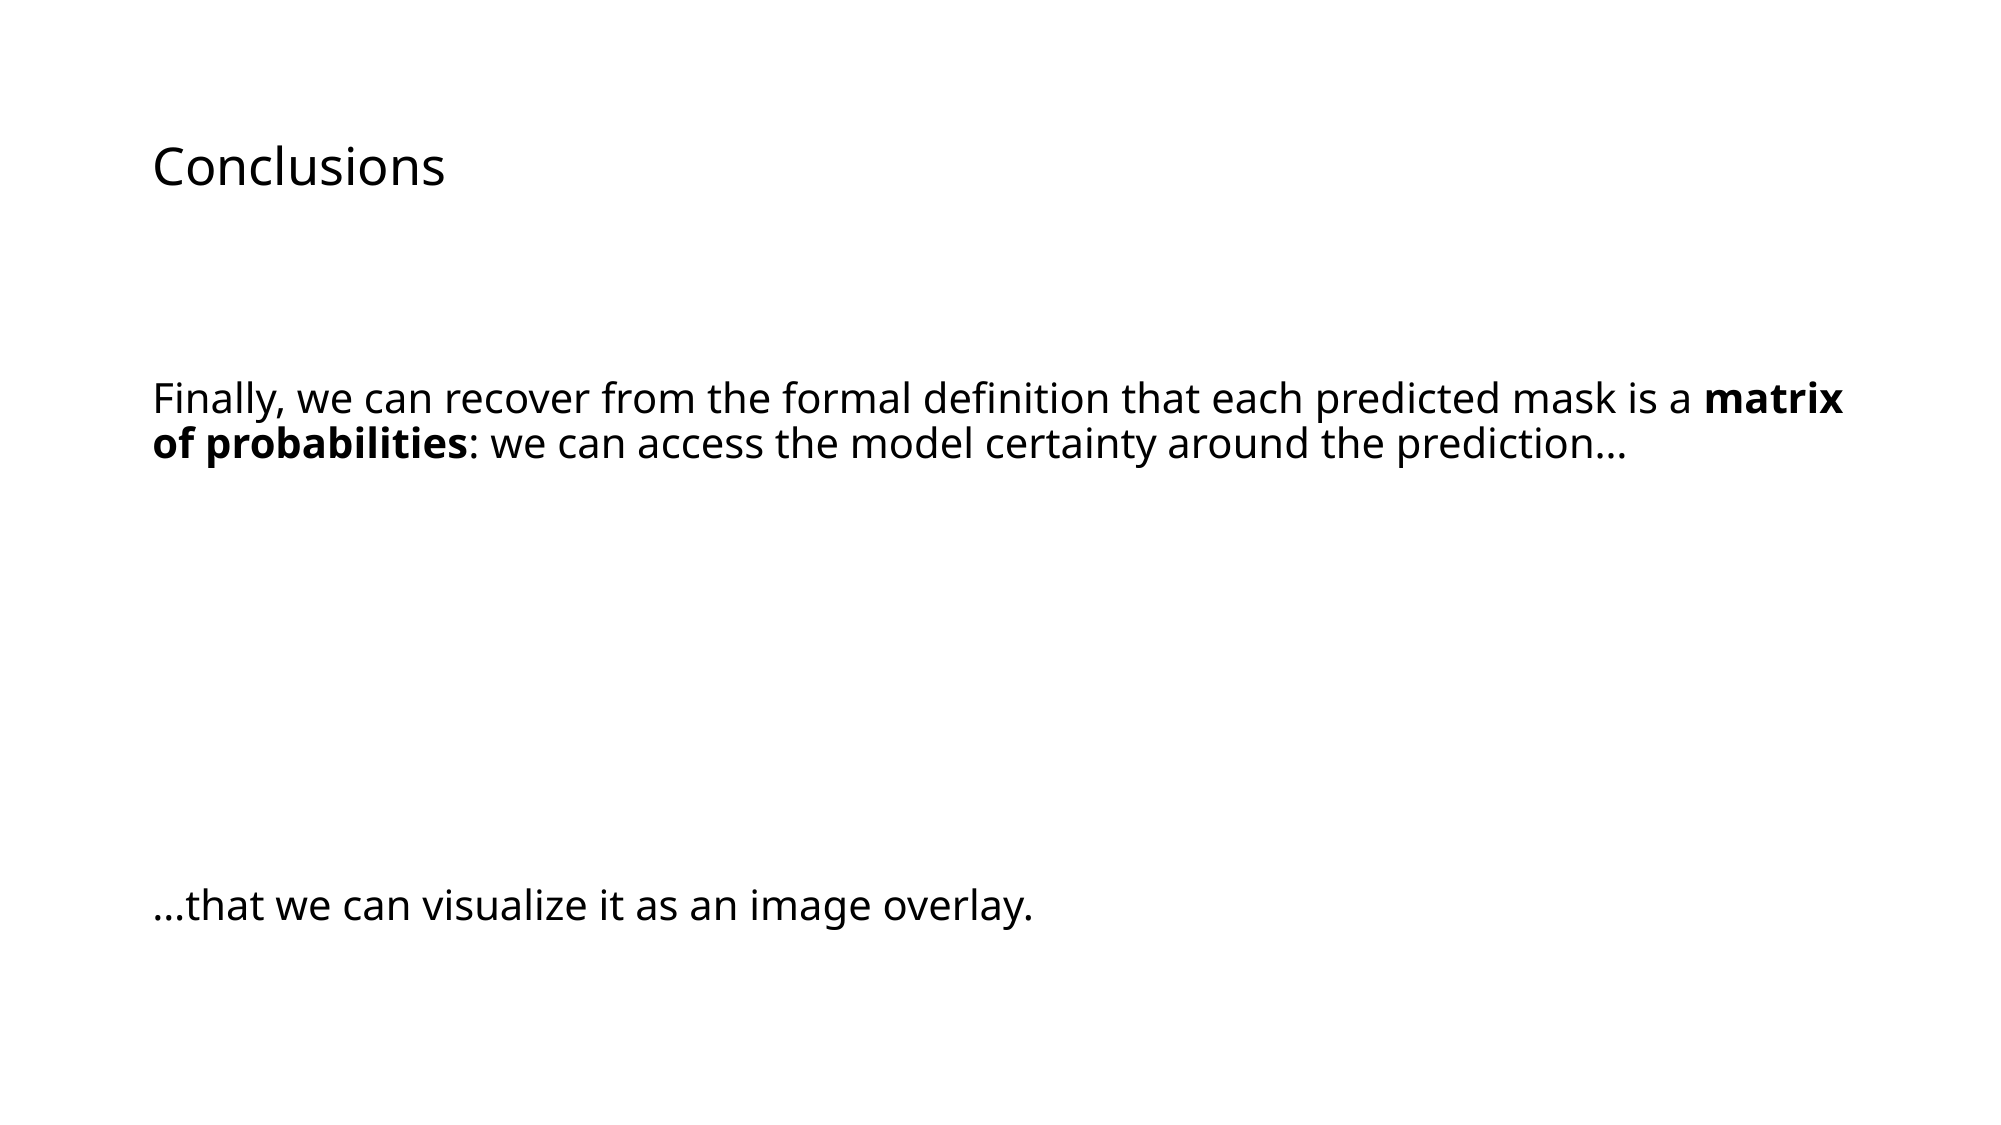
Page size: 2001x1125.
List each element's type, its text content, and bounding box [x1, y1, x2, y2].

title Conclusions [137, 59, 1863, 278]
